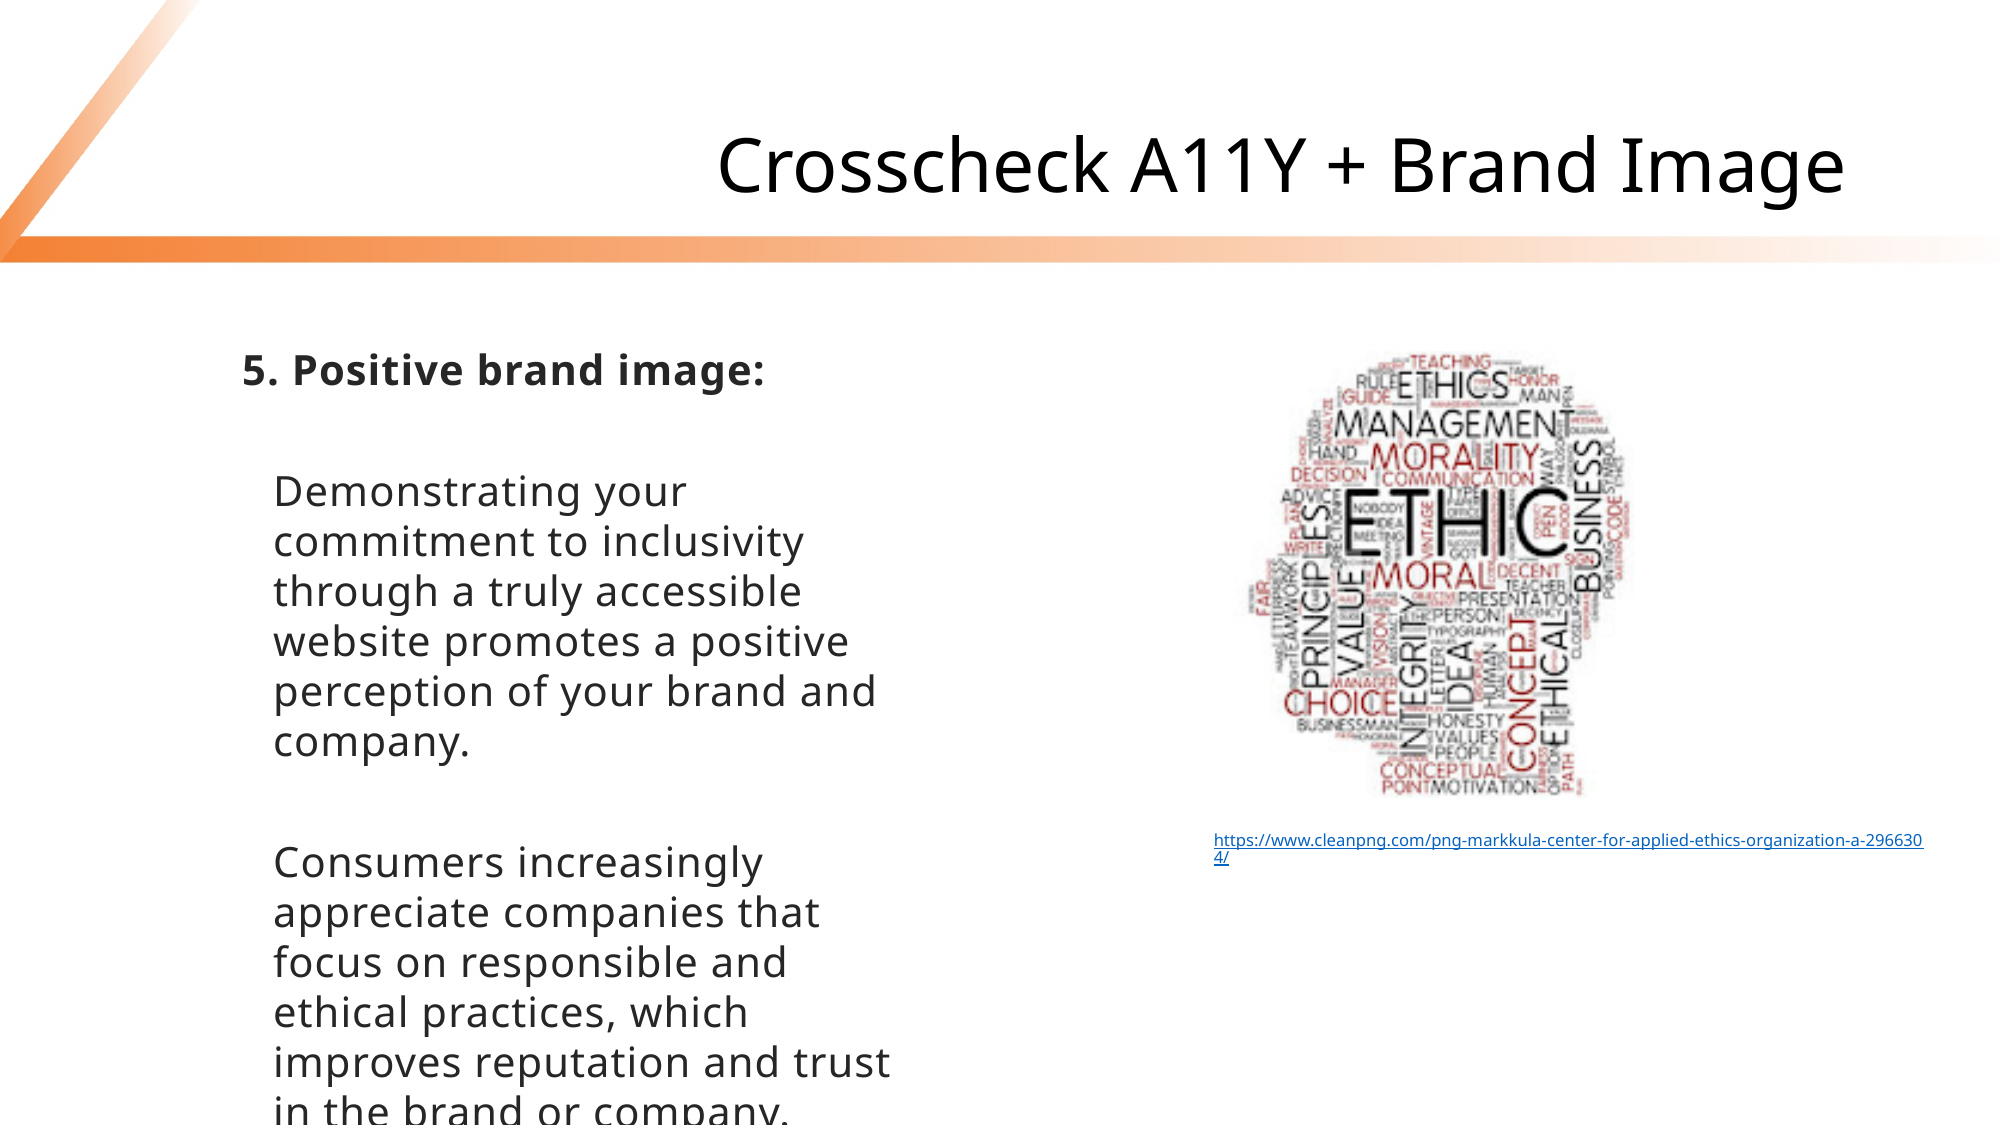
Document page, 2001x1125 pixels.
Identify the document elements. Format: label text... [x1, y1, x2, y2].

title Crosscheck A11Y + Brand Image [137, 59, 1863, 278]
text_box 5. Positive brand image: Demonstrating your commitment to inclusivity through a truly accessible website promotes a positive perception of your brand and company. Consumers increasingly appreciate companies that focus on responsible and ethical practices, which improves reputation and trust in the brand or company. [226, 336, 946, 916]
text_box https://www.cleanpng.com/png-markkula-center-for-applied-ethics-organization-a-2966304/ [1198, 822, 1945, 861]
picture [0, 0, 2000, 1125]
